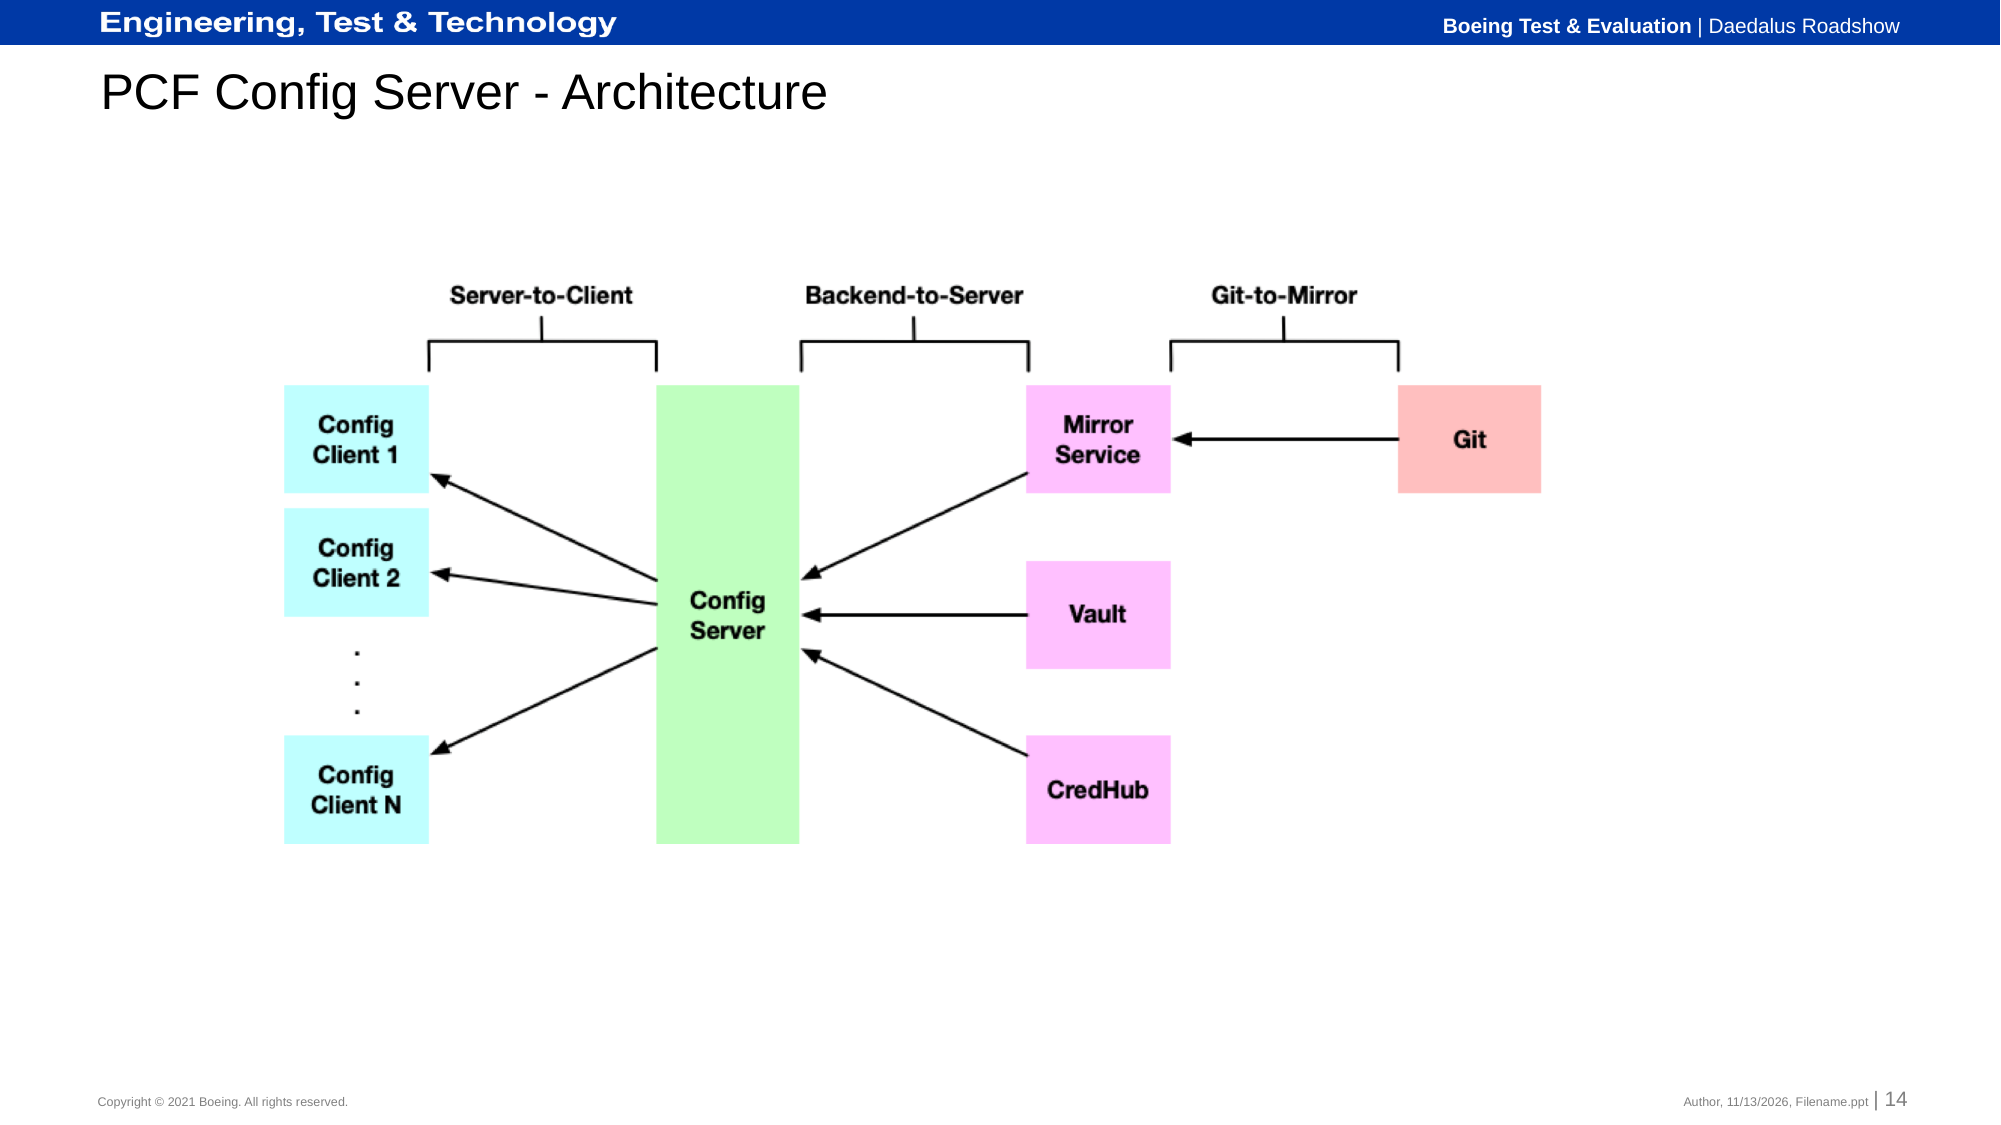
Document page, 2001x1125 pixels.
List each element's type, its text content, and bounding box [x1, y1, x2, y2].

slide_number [1518, 1071, 1910, 1113]
title PCF Config Server - Architecture [100, 58, 1901, 121]
picture [88, 2, 632, 46]
picture [235, 232, 1591, 893]
